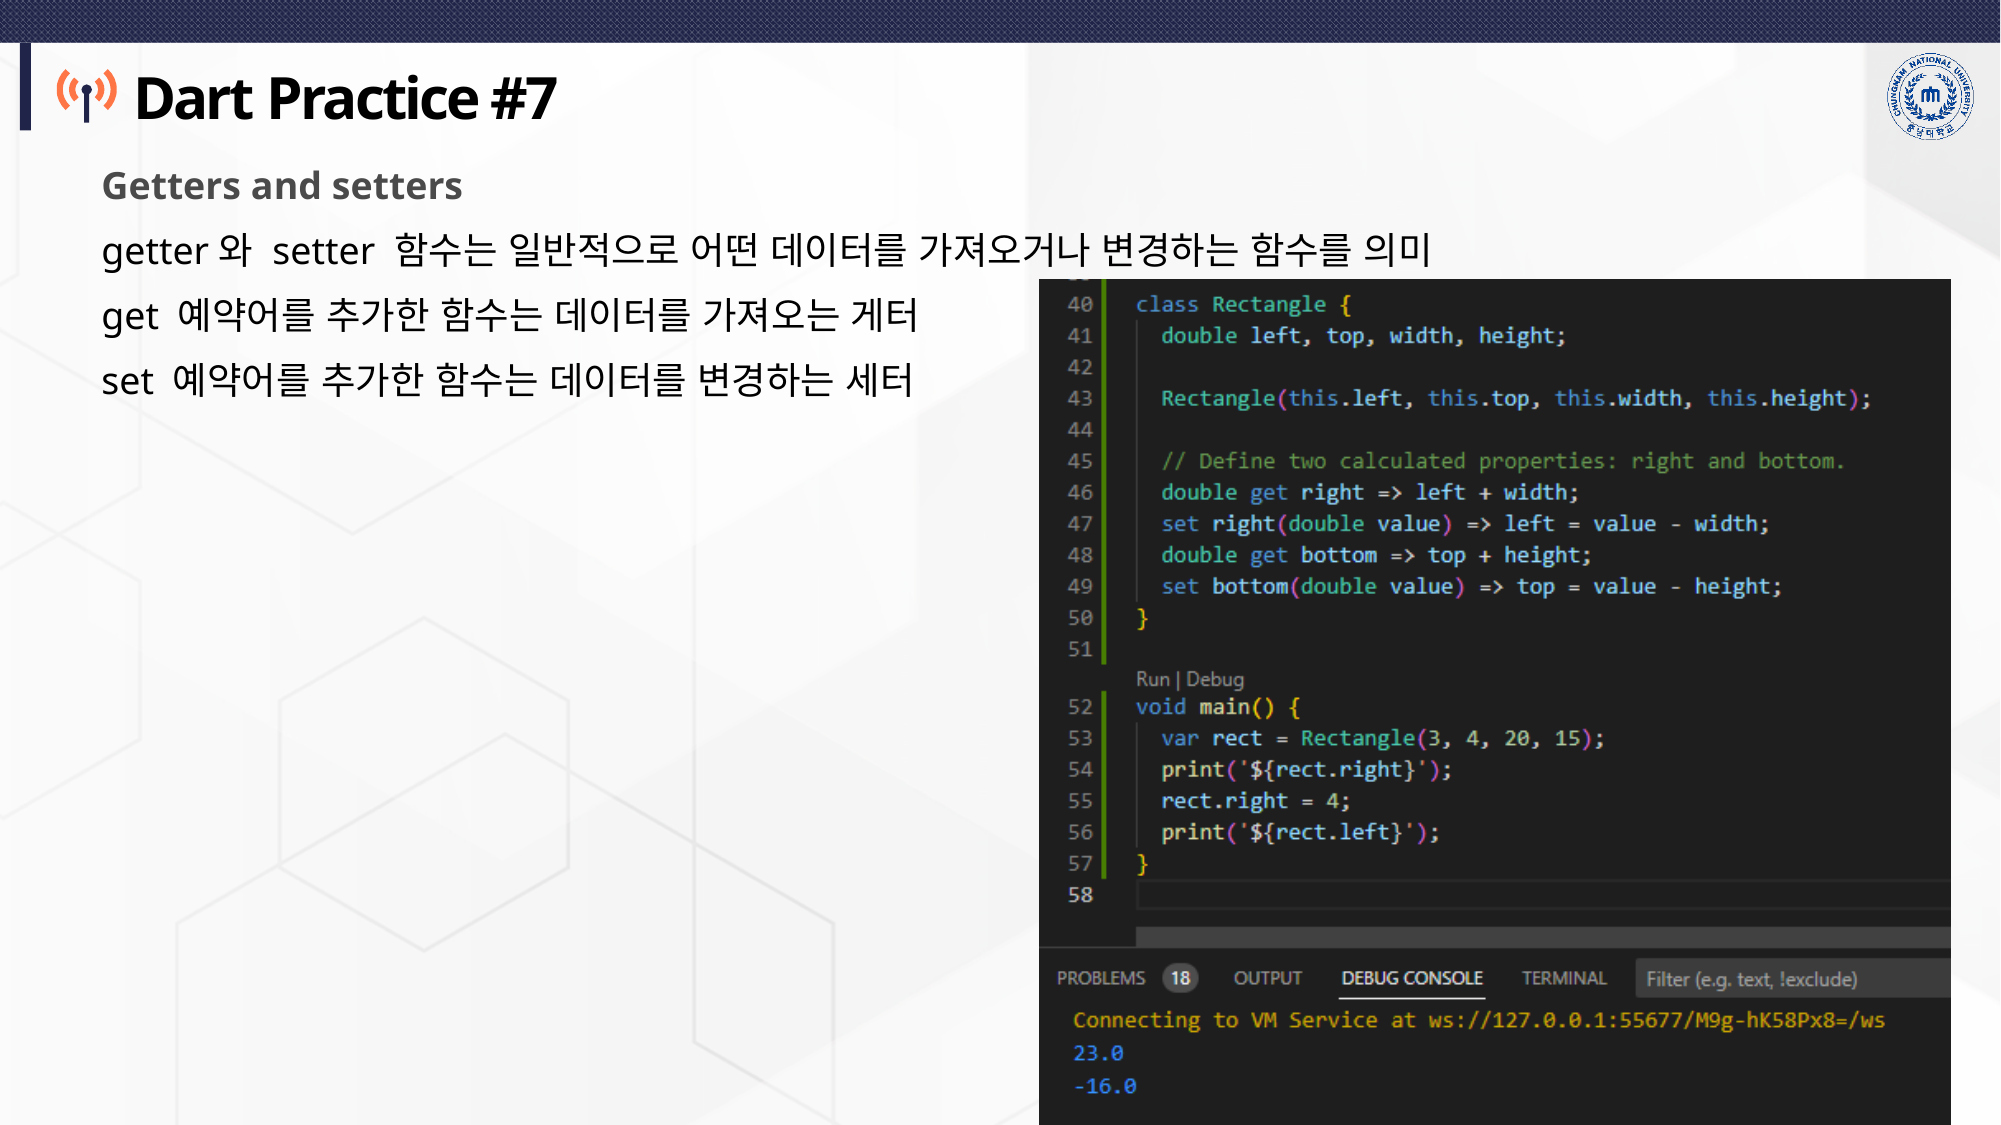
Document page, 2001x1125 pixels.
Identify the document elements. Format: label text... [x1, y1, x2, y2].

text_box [56, 61, 1034, 132]
picture [0, 0, 2001, 1125]
text_box Getters and setters getter와 setter 함수는 일반적으로 어떤 데이터를 가져오거나 변경하는 함수를 의미 get 예약어를 추가한 함수는 데이터를 가져오는 게터 set 예약어를 추가한 함수는 데이터를 변경하는 세터 [86, 151, 1775, 410]
text_box [19, 42, 32, 131]
